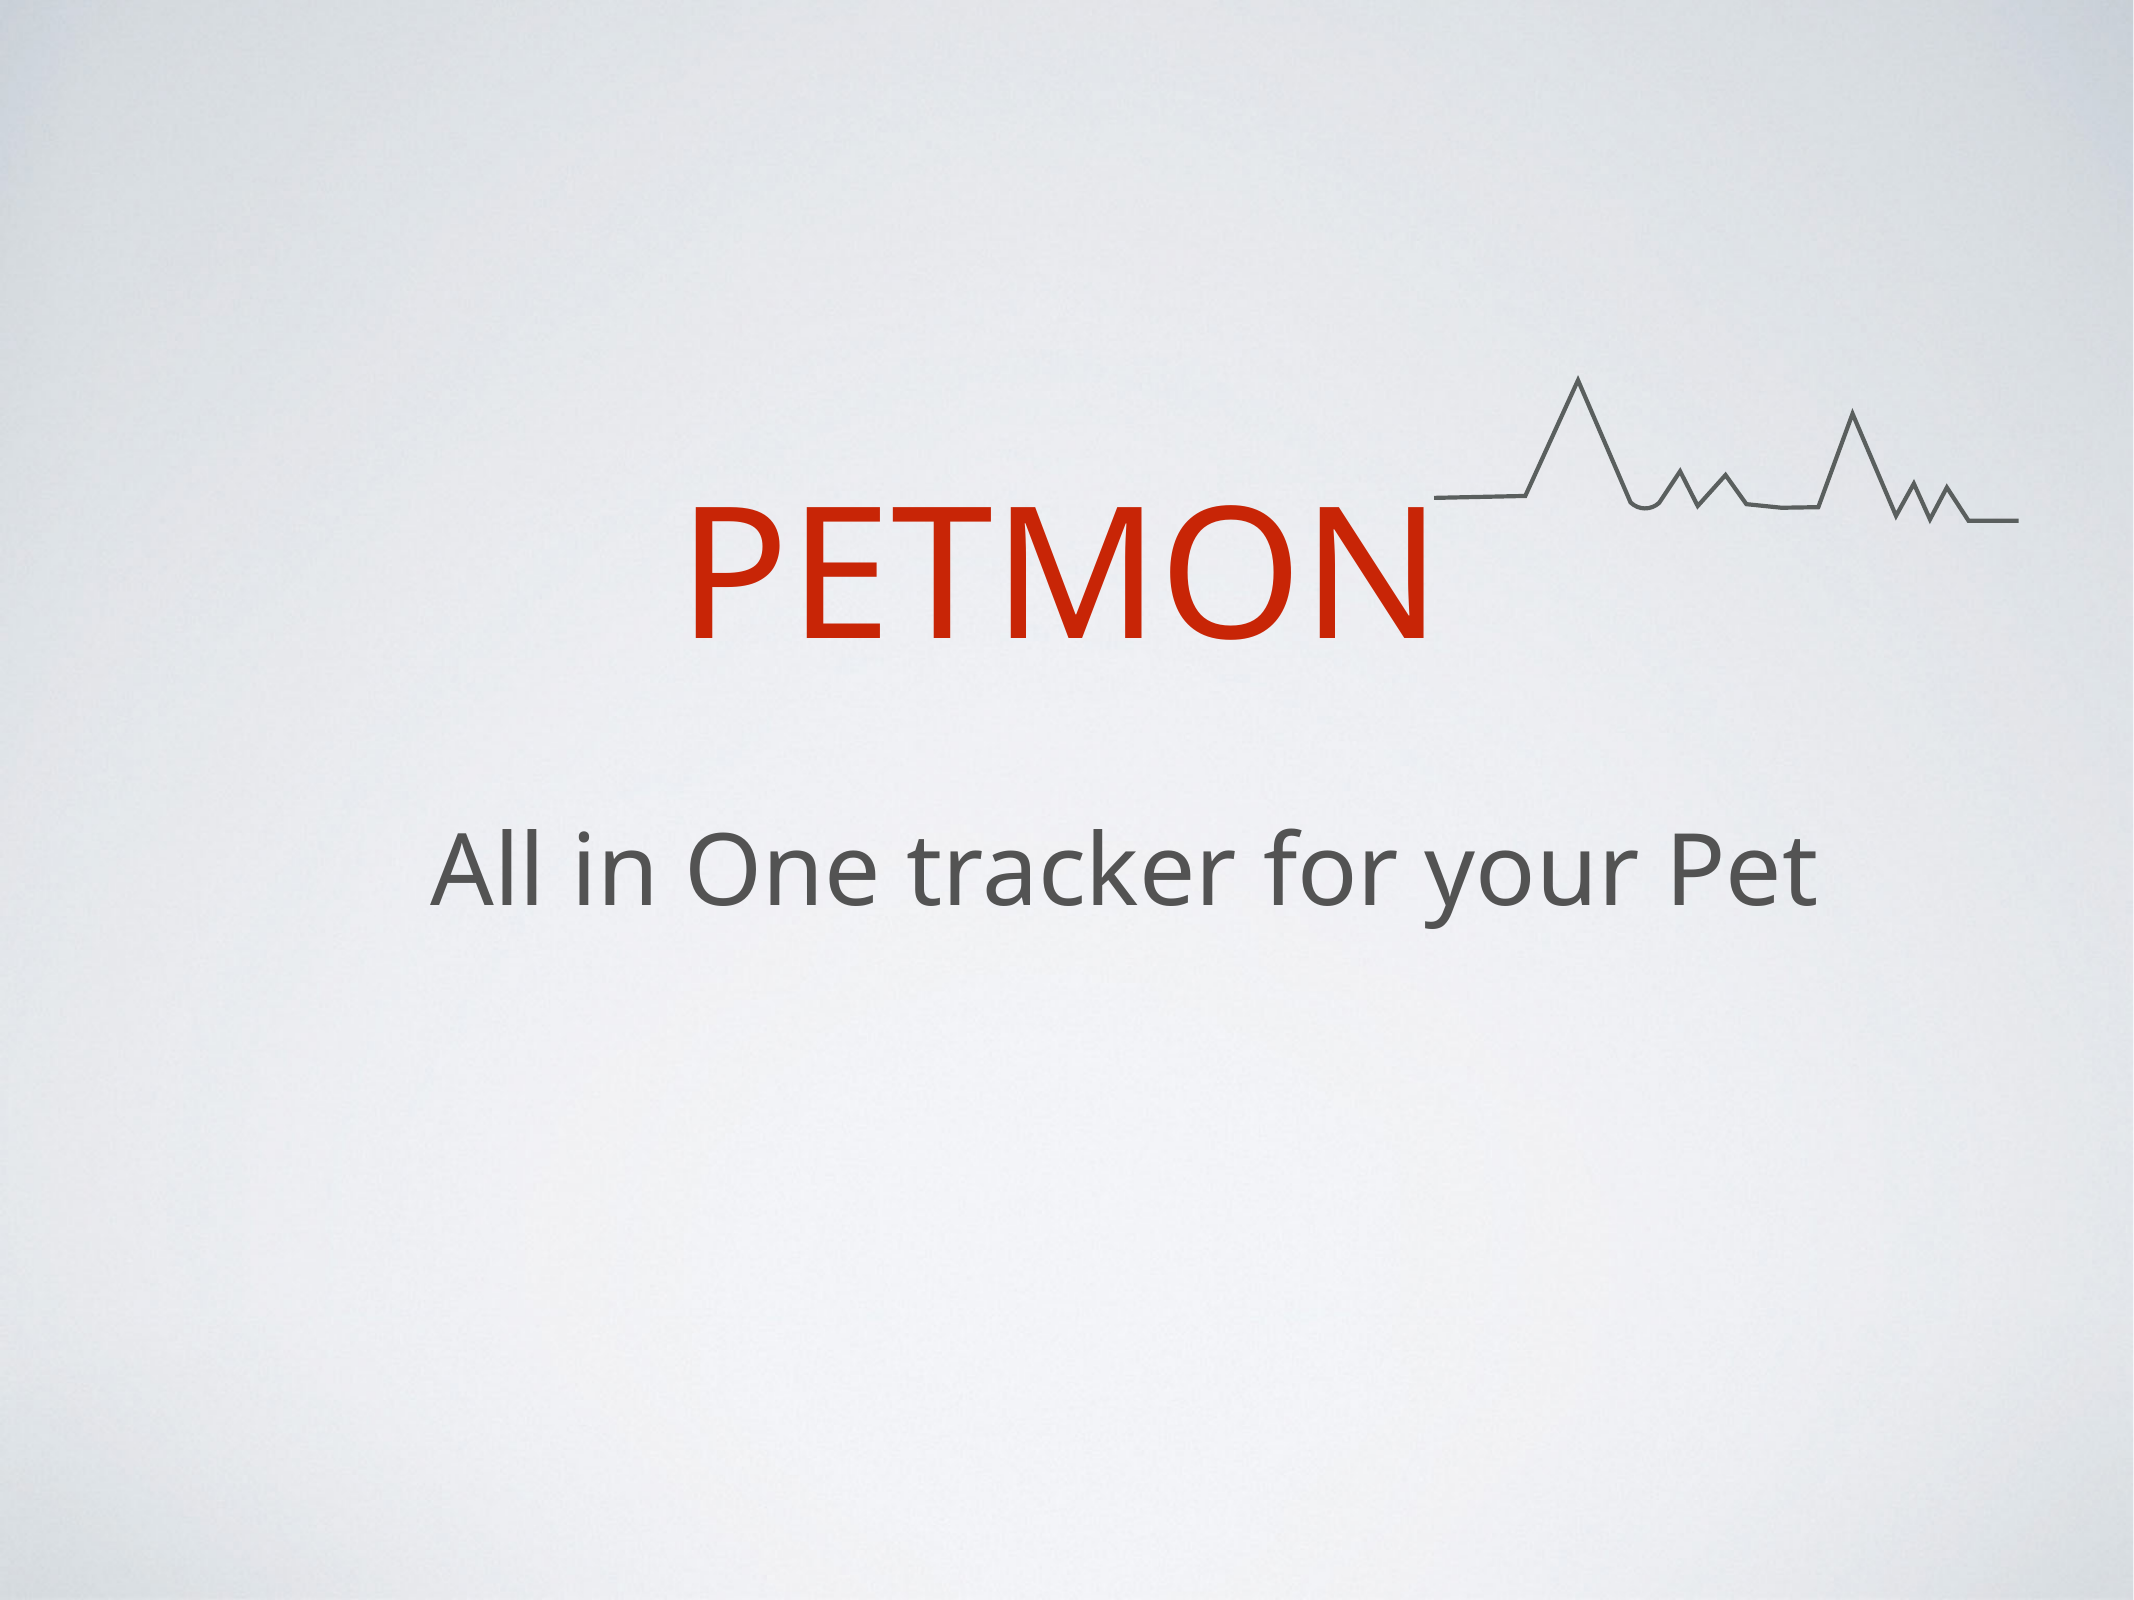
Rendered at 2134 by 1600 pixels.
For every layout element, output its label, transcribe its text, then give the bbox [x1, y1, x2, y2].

picture [0, 0, 2134, 1600]
text_box [1434, 380, 2019, 521]
list All in One tracker for your Pet [116, 804, 2134, 1019]
title PETMON [32, 143, 2050, 676]
